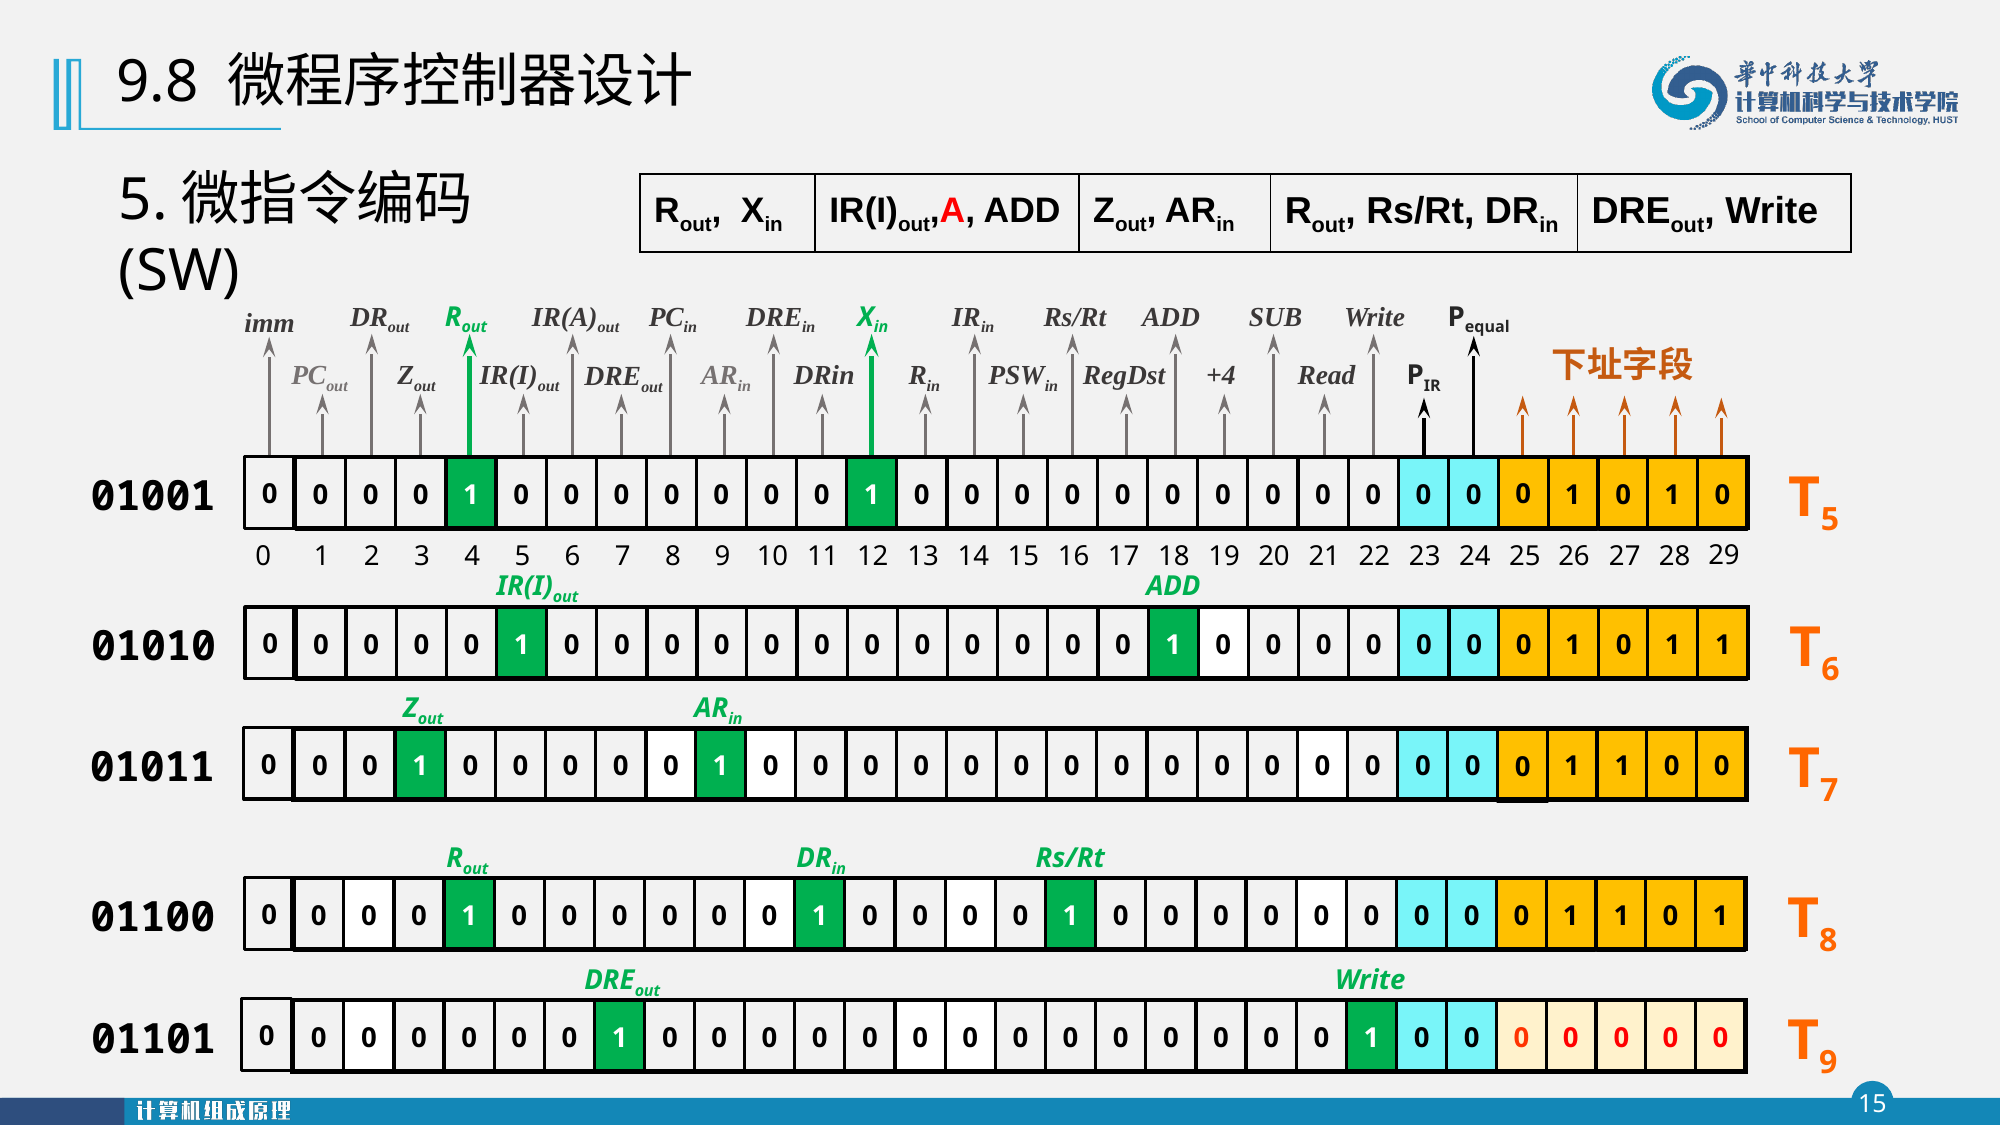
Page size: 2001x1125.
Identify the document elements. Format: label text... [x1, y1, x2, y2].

table_header DREout, Write [1578, 175, 1850, 251]
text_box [79, 291, 1888, 591]
table_header Rout, Xin [641, 175, 814, 251]
table_header IR(I)out,A, ADD [816, 175, 1078, 251]
table_header Zout, ARin [1080, 175, 1270, 251]
table_header Rout, Rs/Rt, DRin [1271, 175, 1577, 251]
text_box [79, 832, 1887, 954]
picture [1652, 56, 1678, 81]
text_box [80, 560, 1889, 687]
text_box 9.8 微程序控制器设计 [101, 31, 849, 134]
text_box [78, 682, 1888, 808]
picture [1652, 56, 1958, 130]
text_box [79, 954, 1887, 1080]
text_box 5.微指令编码(SW) [104, 154, 602, 291]
